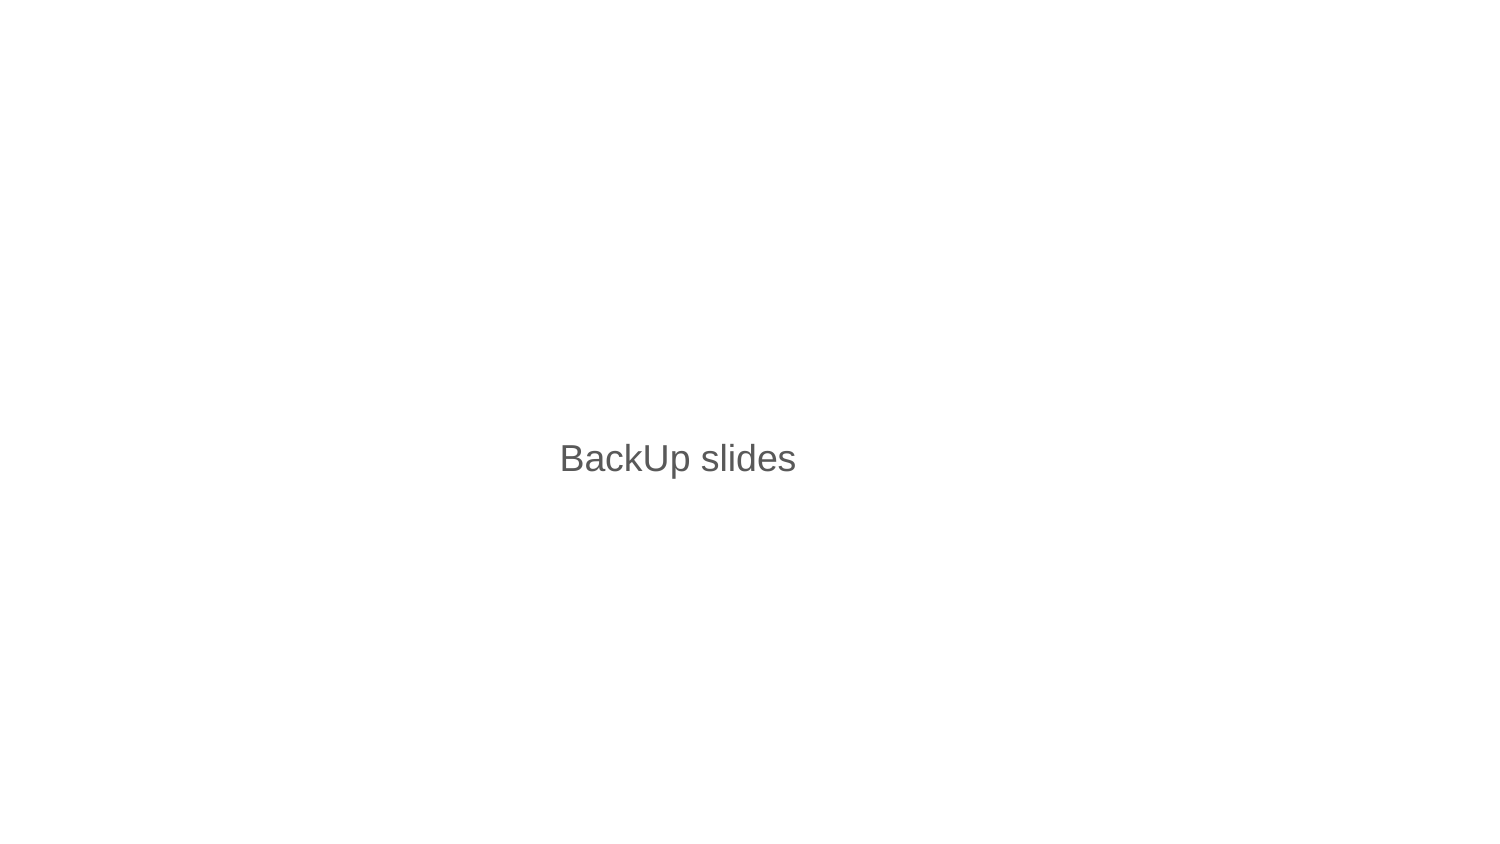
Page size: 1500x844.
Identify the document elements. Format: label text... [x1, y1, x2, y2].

list BackUp slides [51, 189, 1449, 750]
